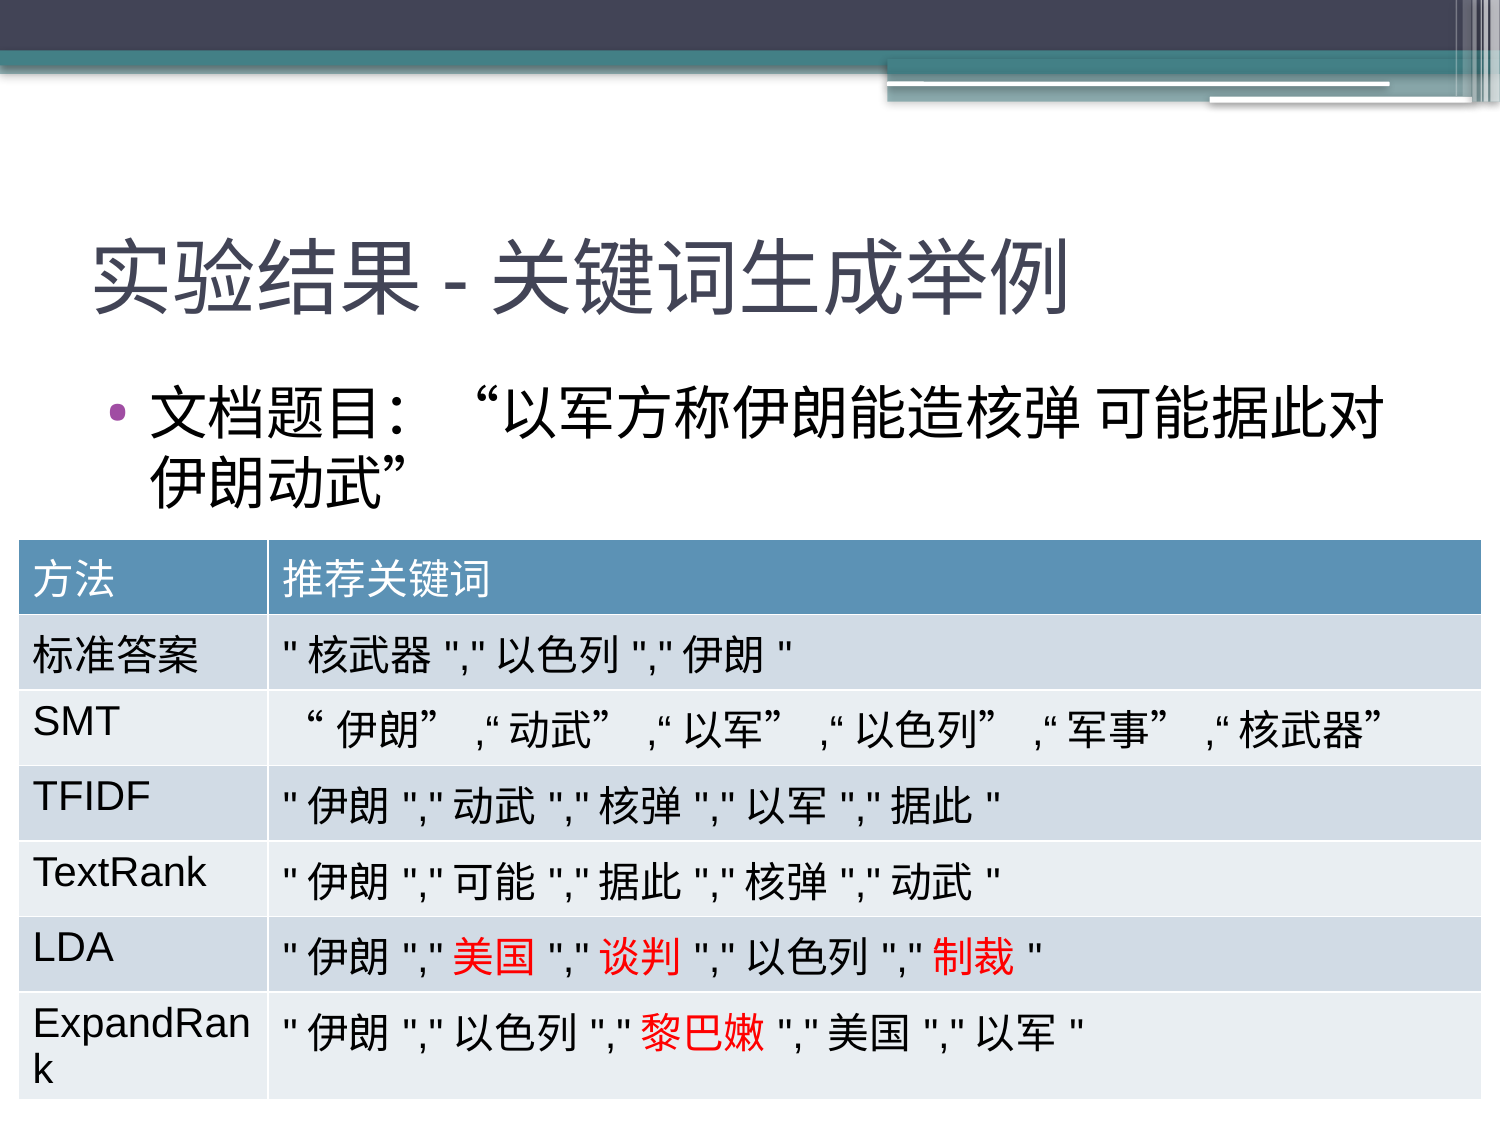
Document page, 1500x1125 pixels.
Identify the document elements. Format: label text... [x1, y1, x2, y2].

table_cell "伊朗","可能","据此","核弹","动武" [269, 842, 1481, 916]
table_cell SMT [19, 691, 267, 765]
list 文档题目：“以军方称伊朗能造核弹 可能据此对伊朗动武” [75, 368, 1425, 538]
table_cell “伊朗”,“动武”,“以军”,“以色列”,“军事”,“核武器” [269, 691, 1481, 765]
table_cell TFIDF [19, 766, 267, 840]
table_cell "伊朗","以色列","黎巴嫩","美国","以军" [269, 993, 1481, 1099]
table_cell "核武器","以色列","伊朗" [269, 615, 1481, 689]
table_cell 标准答案 [19, 615, 267, 689]
table_cell "伊朗","动武","核弹","以军","据此" [269, 766, 1481, 840]
table_cell "伊朗","美国","谈判","以色列","制裁" [269, 917, 1481, 991]
table_cell LDA [19, 917, 267, 991]
table_header 方法 [19, 540, 267, 614]
table_header 推荐关键词 [269, 540, 1481, 614]
table_cell TextRank [19, 842, 267, 916]
table_cell ExpandRank [19, 993, 267, 1099]
title 实验结果-关键词生成举例 [75, 187, 1425, 363]
